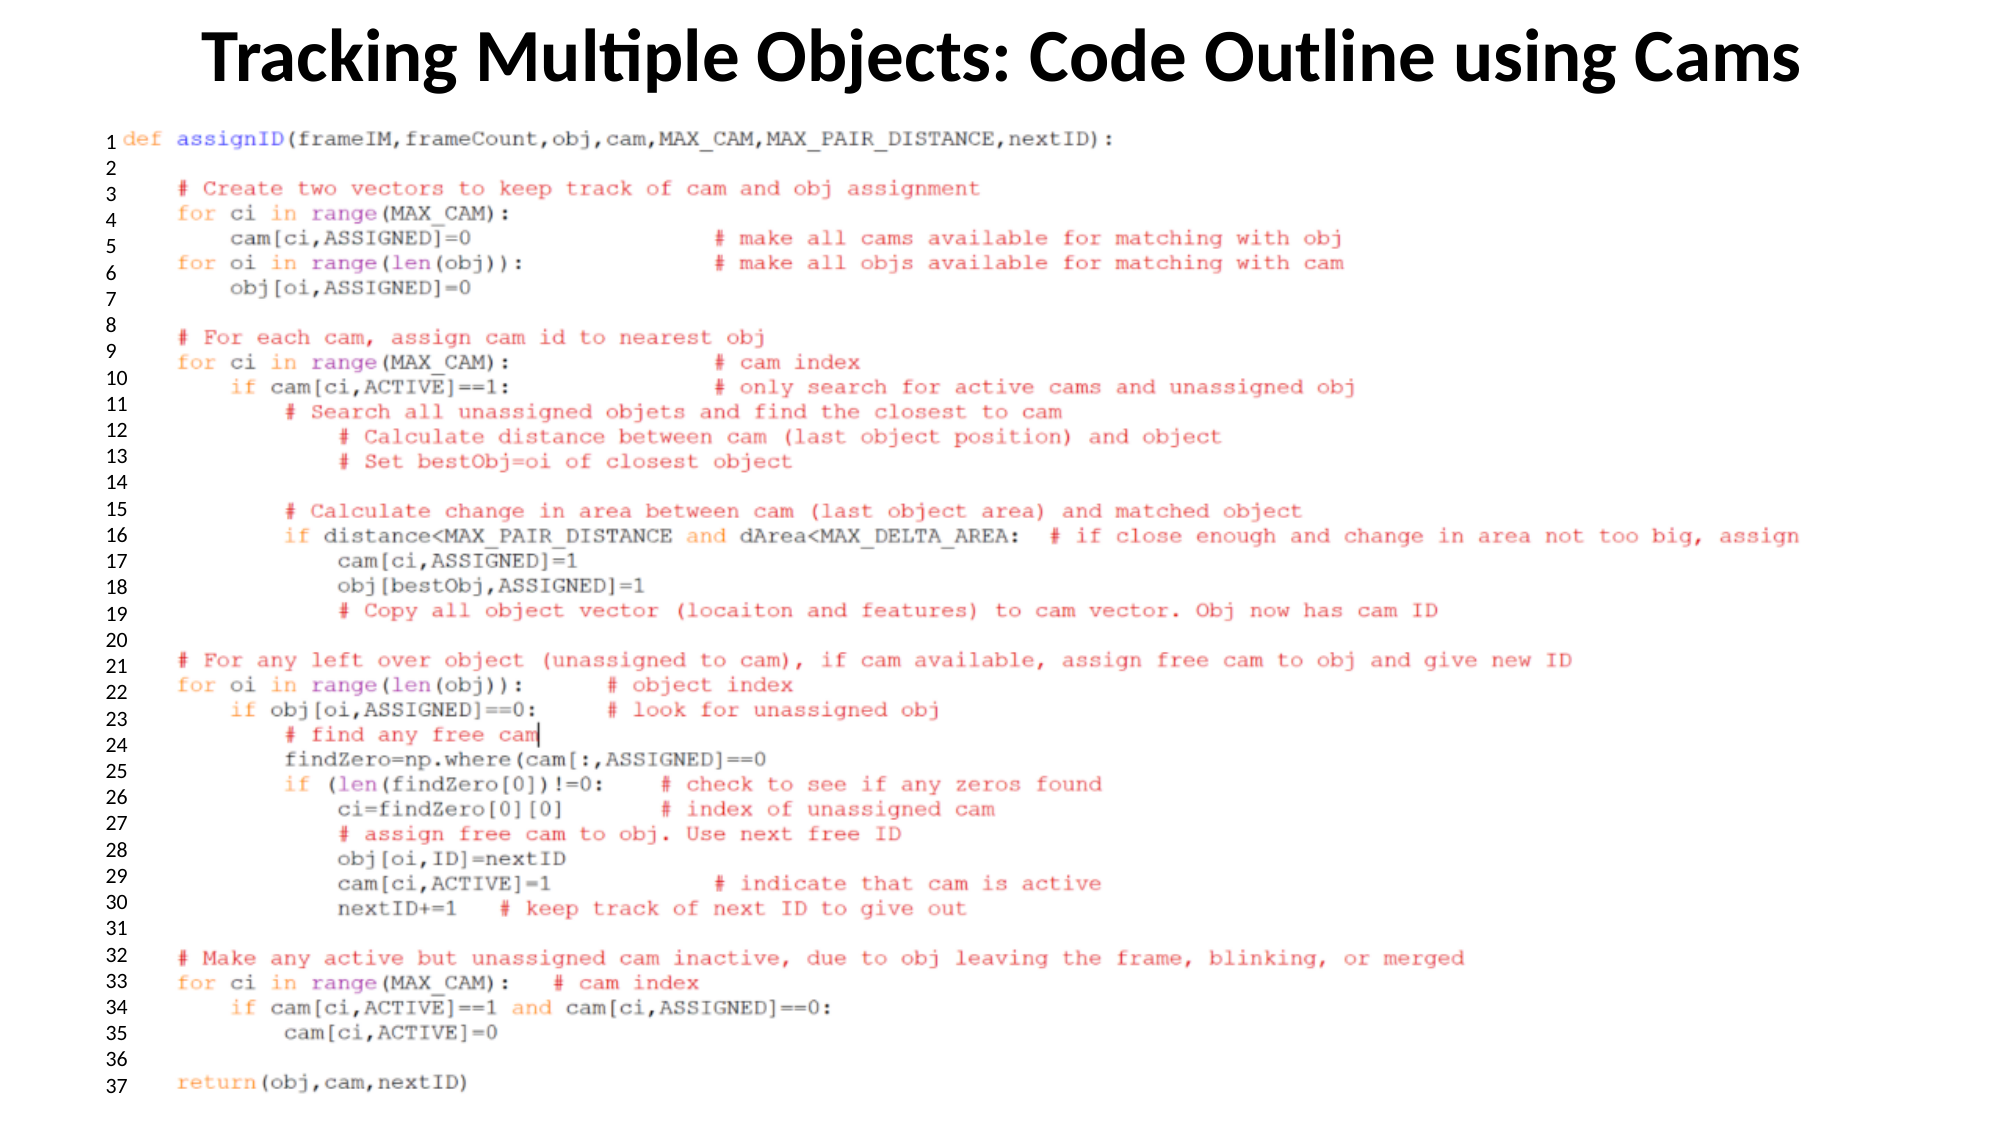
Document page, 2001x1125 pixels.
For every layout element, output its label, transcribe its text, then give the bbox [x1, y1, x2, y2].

text_box Tracking Multiple Objects: Code Outline using Cams [5, 0, 2000, 104]
text_box 1 2 3 4 5 6 7 8 9 10 11 12 13 14 15 16 17 18 19 20 21 22 23 24 25 26 27 28 29 30 31 32 33 34 35 36 37 [91, 119, 251, 1105]
picture [123, 130, 1830, 1125]
